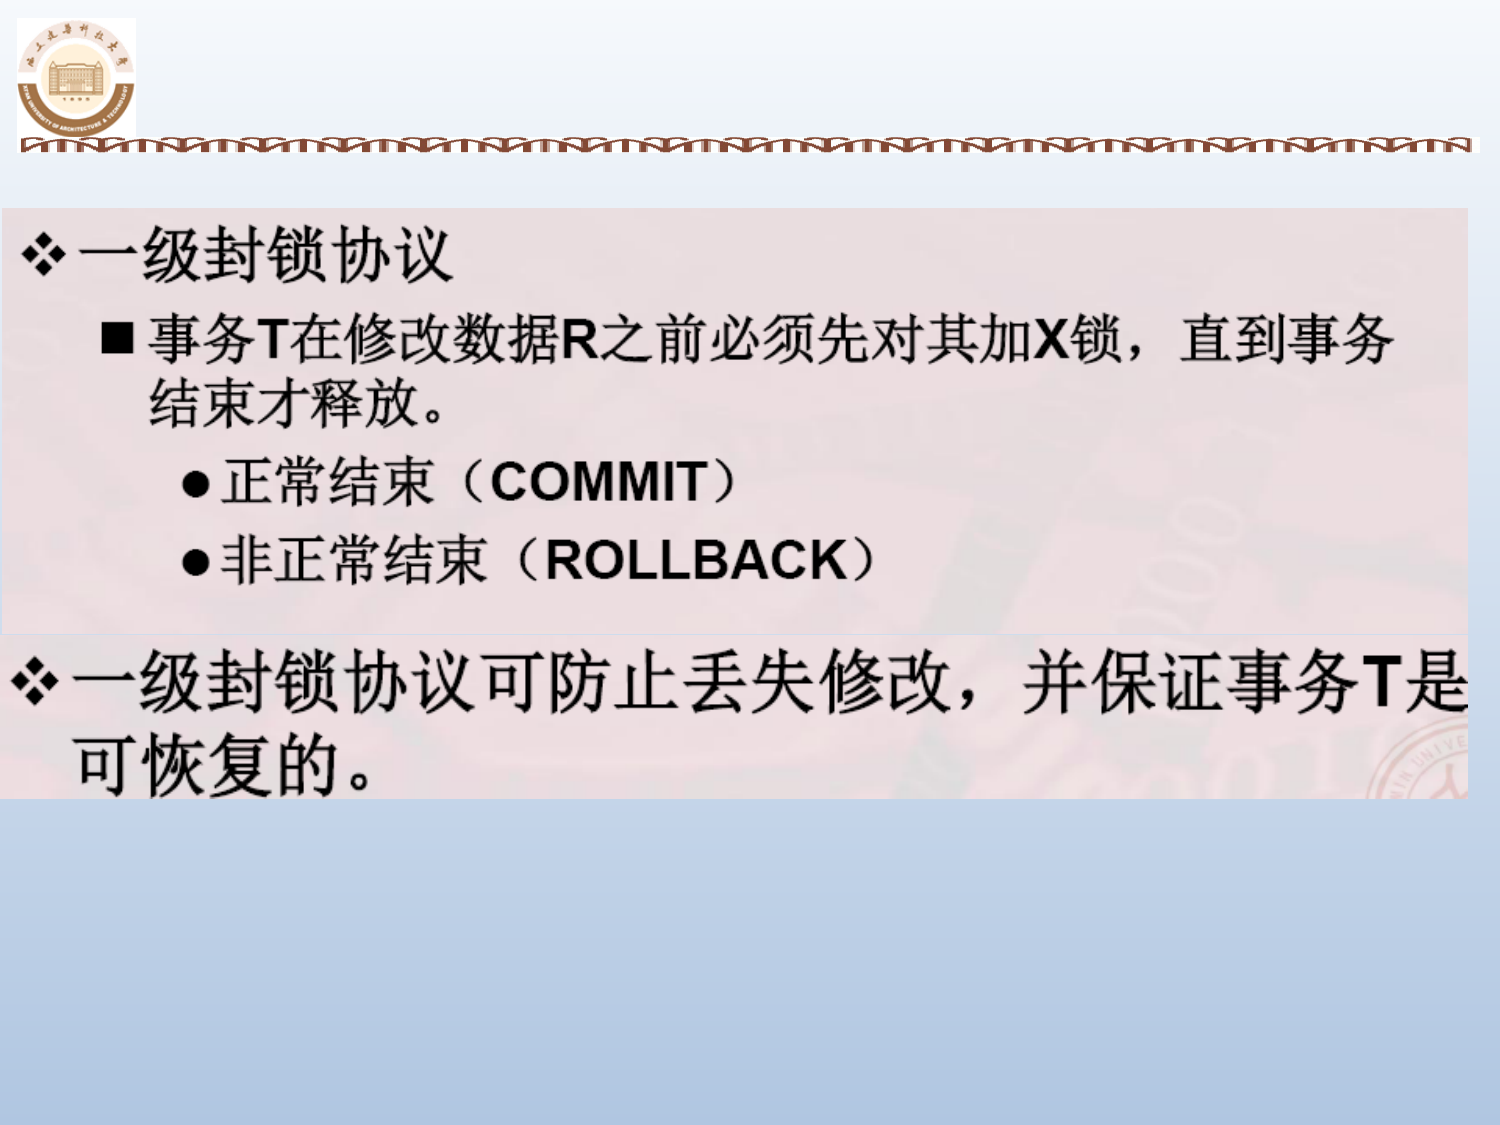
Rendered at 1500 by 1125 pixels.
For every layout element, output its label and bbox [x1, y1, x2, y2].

picture [0, 635, 1469, 799]
picture [2, 207, 1469, 634]
picture [17, 18, 1480, 153]
